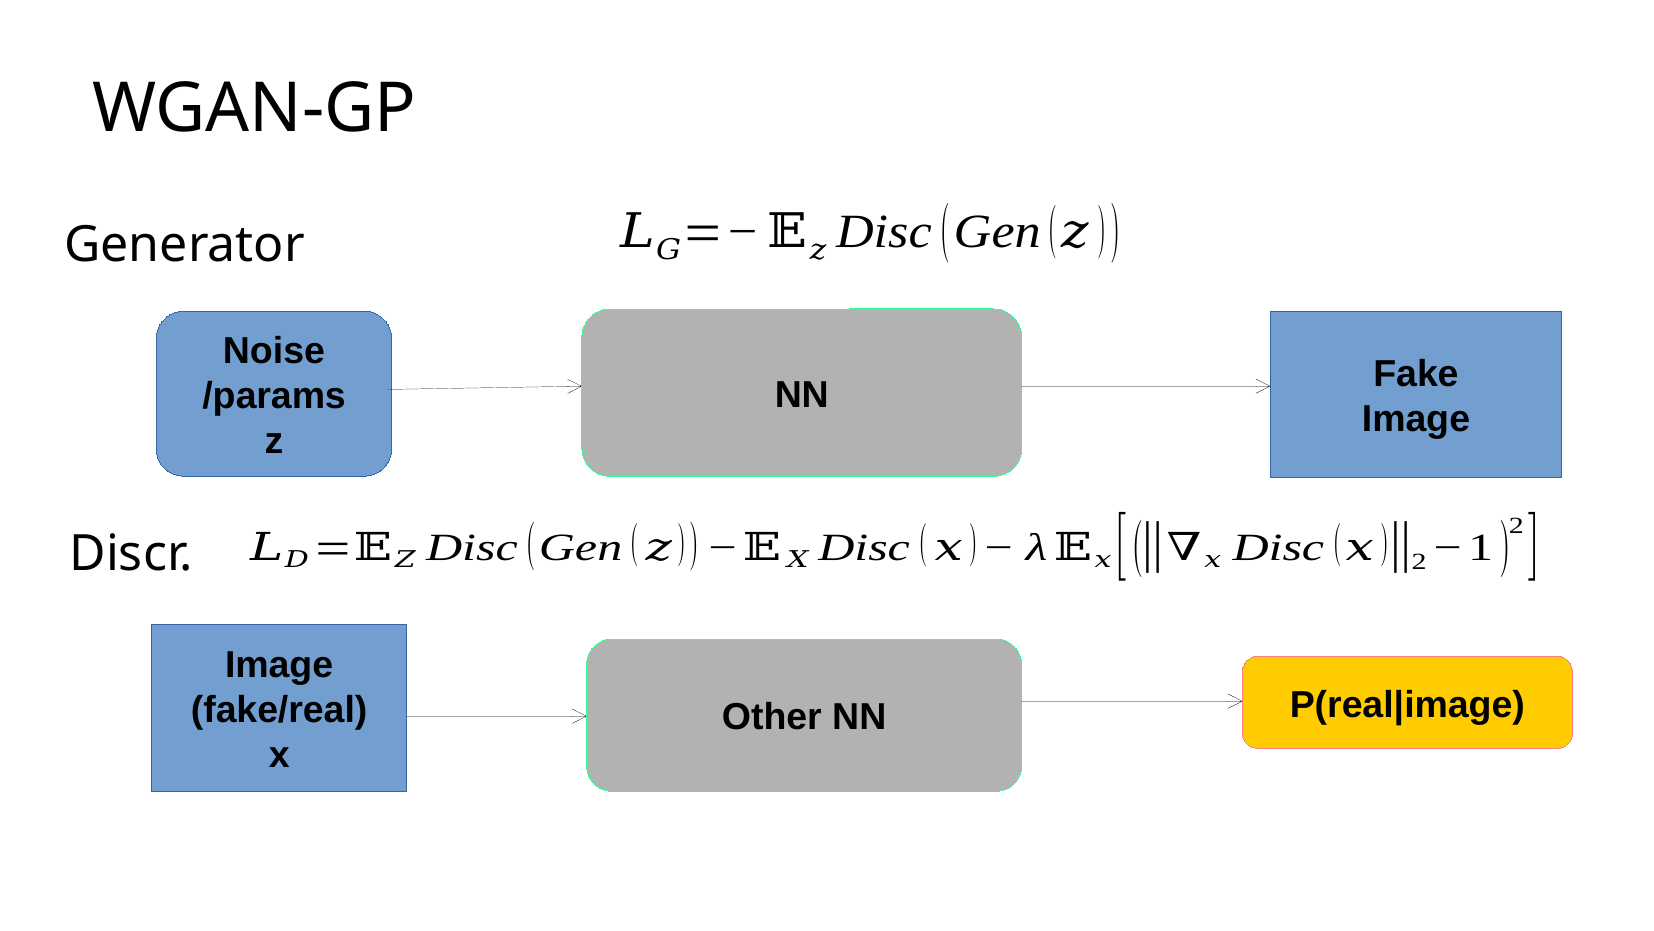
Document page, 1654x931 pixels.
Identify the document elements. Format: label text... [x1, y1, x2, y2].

text_box NN [581, 308, 1022, 477]
title WGAN-GP [77, 51, 1579, 222]
text_box P(real|image) [1242, 656, 1573, 749]
text_box Discr. [54, 512, 209, 588]
text_box Image (fake/real) x [151, 624, 407, 792]
text_box [406, 708, 586, 724]
text_box Generator [49, 203, 320, 279]
text_box Noise /params z [156, 311, 392, 477]
text_box Other NN [586, 639, 1022, 792]
text_box Fake Image [1270, 311, 1562, 478]
